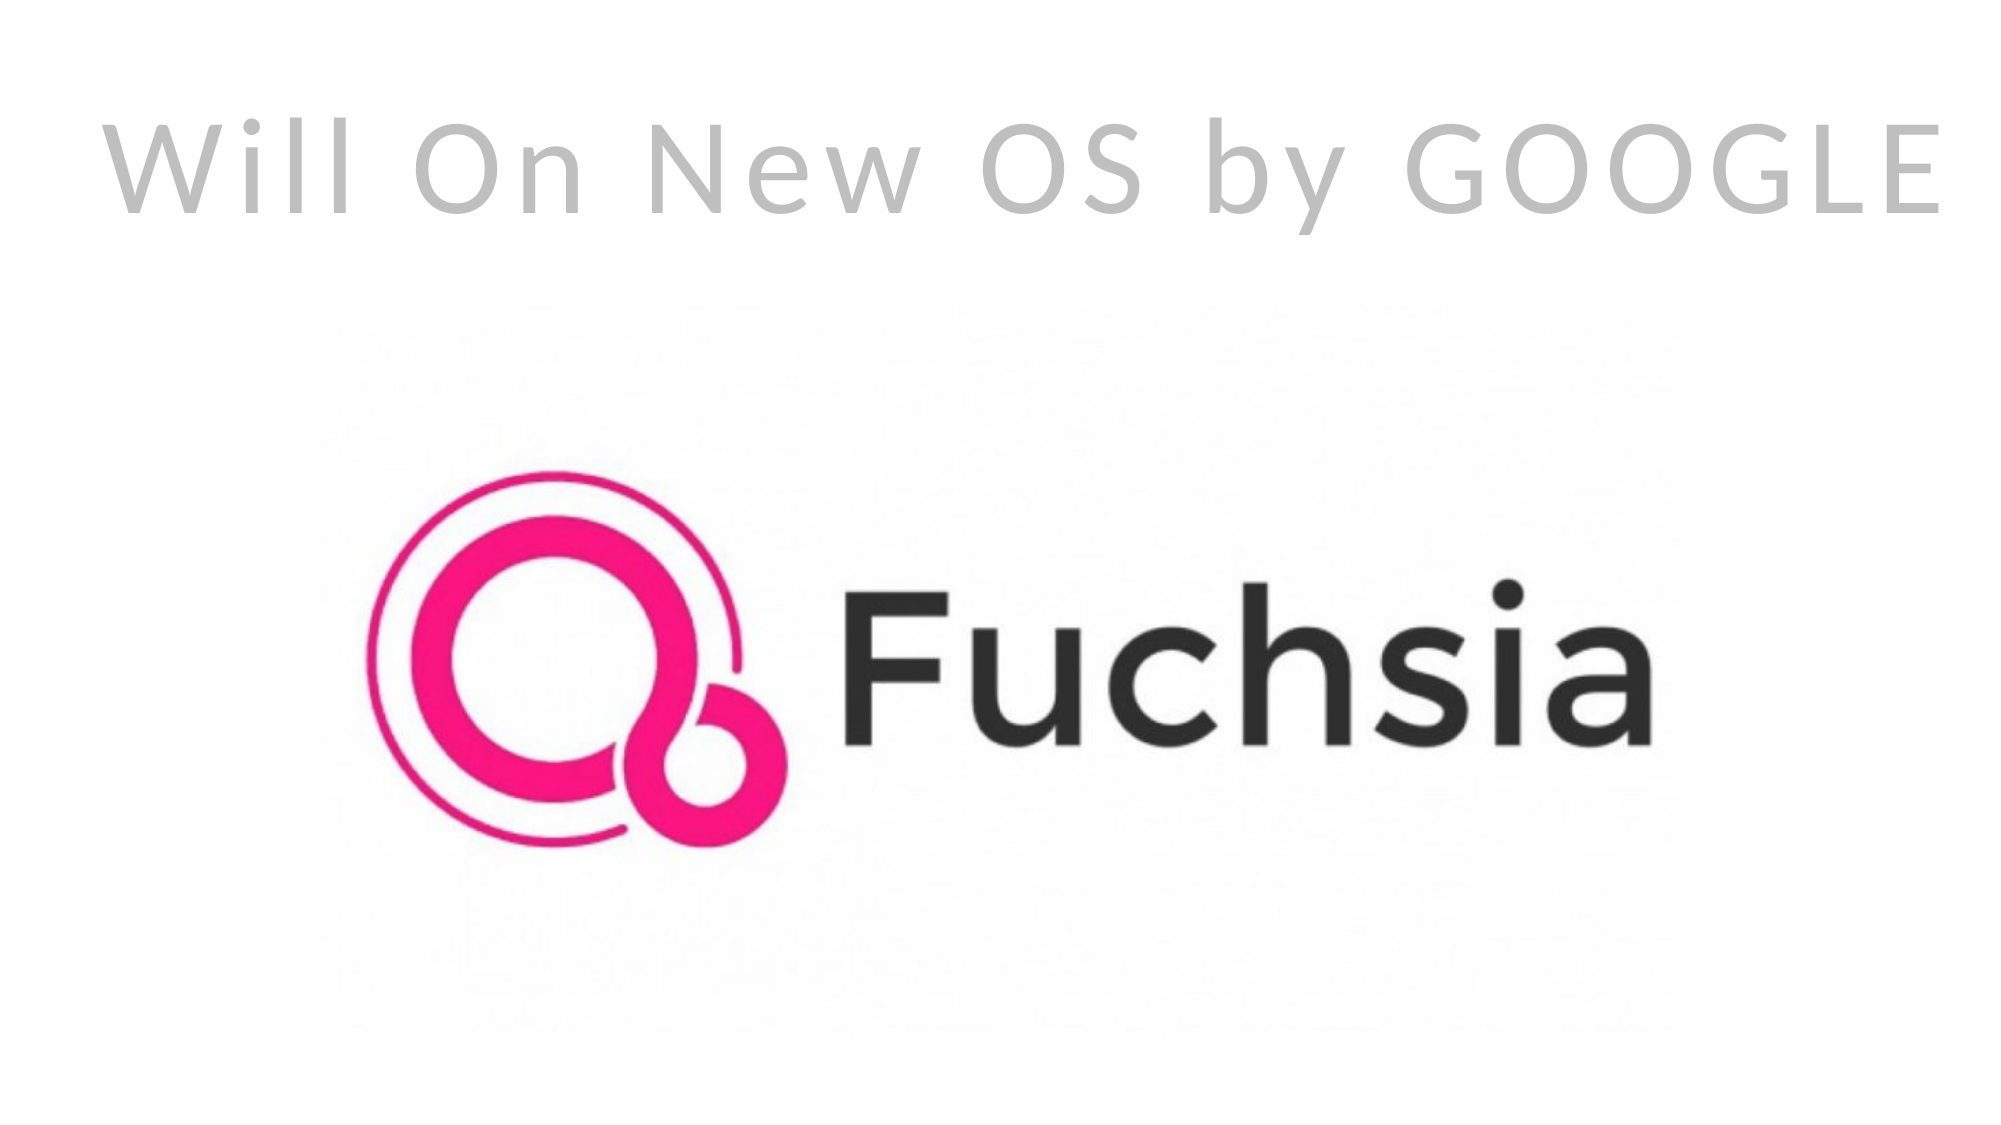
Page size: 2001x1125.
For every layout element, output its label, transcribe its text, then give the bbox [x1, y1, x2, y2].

picture [317, 285, 1683, 1051]
text_box Will On New OS by GOOGLE [0, 68, 2000, 249]
